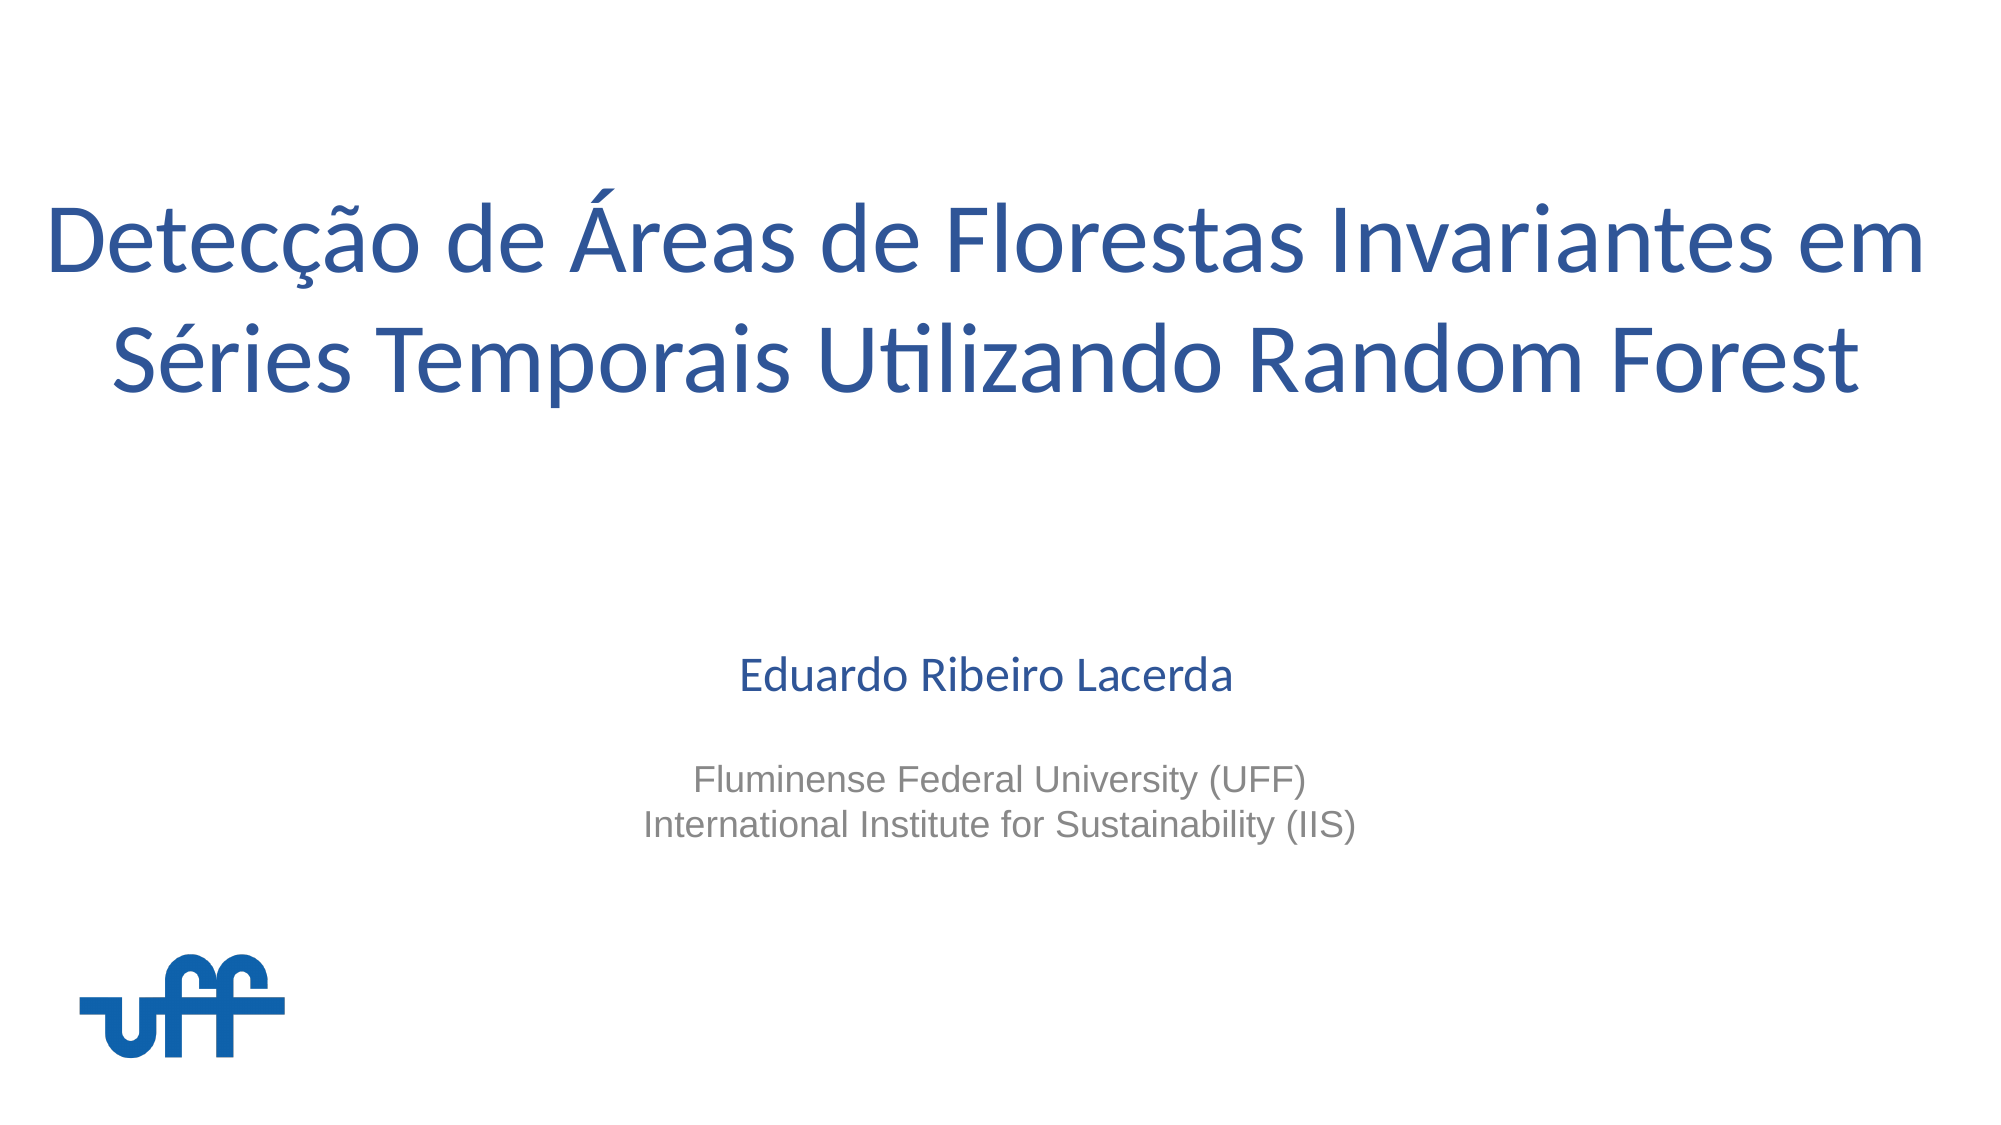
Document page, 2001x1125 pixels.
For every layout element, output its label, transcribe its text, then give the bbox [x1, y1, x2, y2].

text_box Fluminense Federal University (UFF) International Institute for Sustainability (IIS) [97, 747, 1903, 853]
text_box Detecção de Áreas de Florestas Invariantes em Séries Temporais Utilizando Random Forest [23, 164, 1950, 540]
text_box Eduardo Ribeiro Lacerda [84, 634, 1890, 709]
picture [77, 951, 287, 1060]
